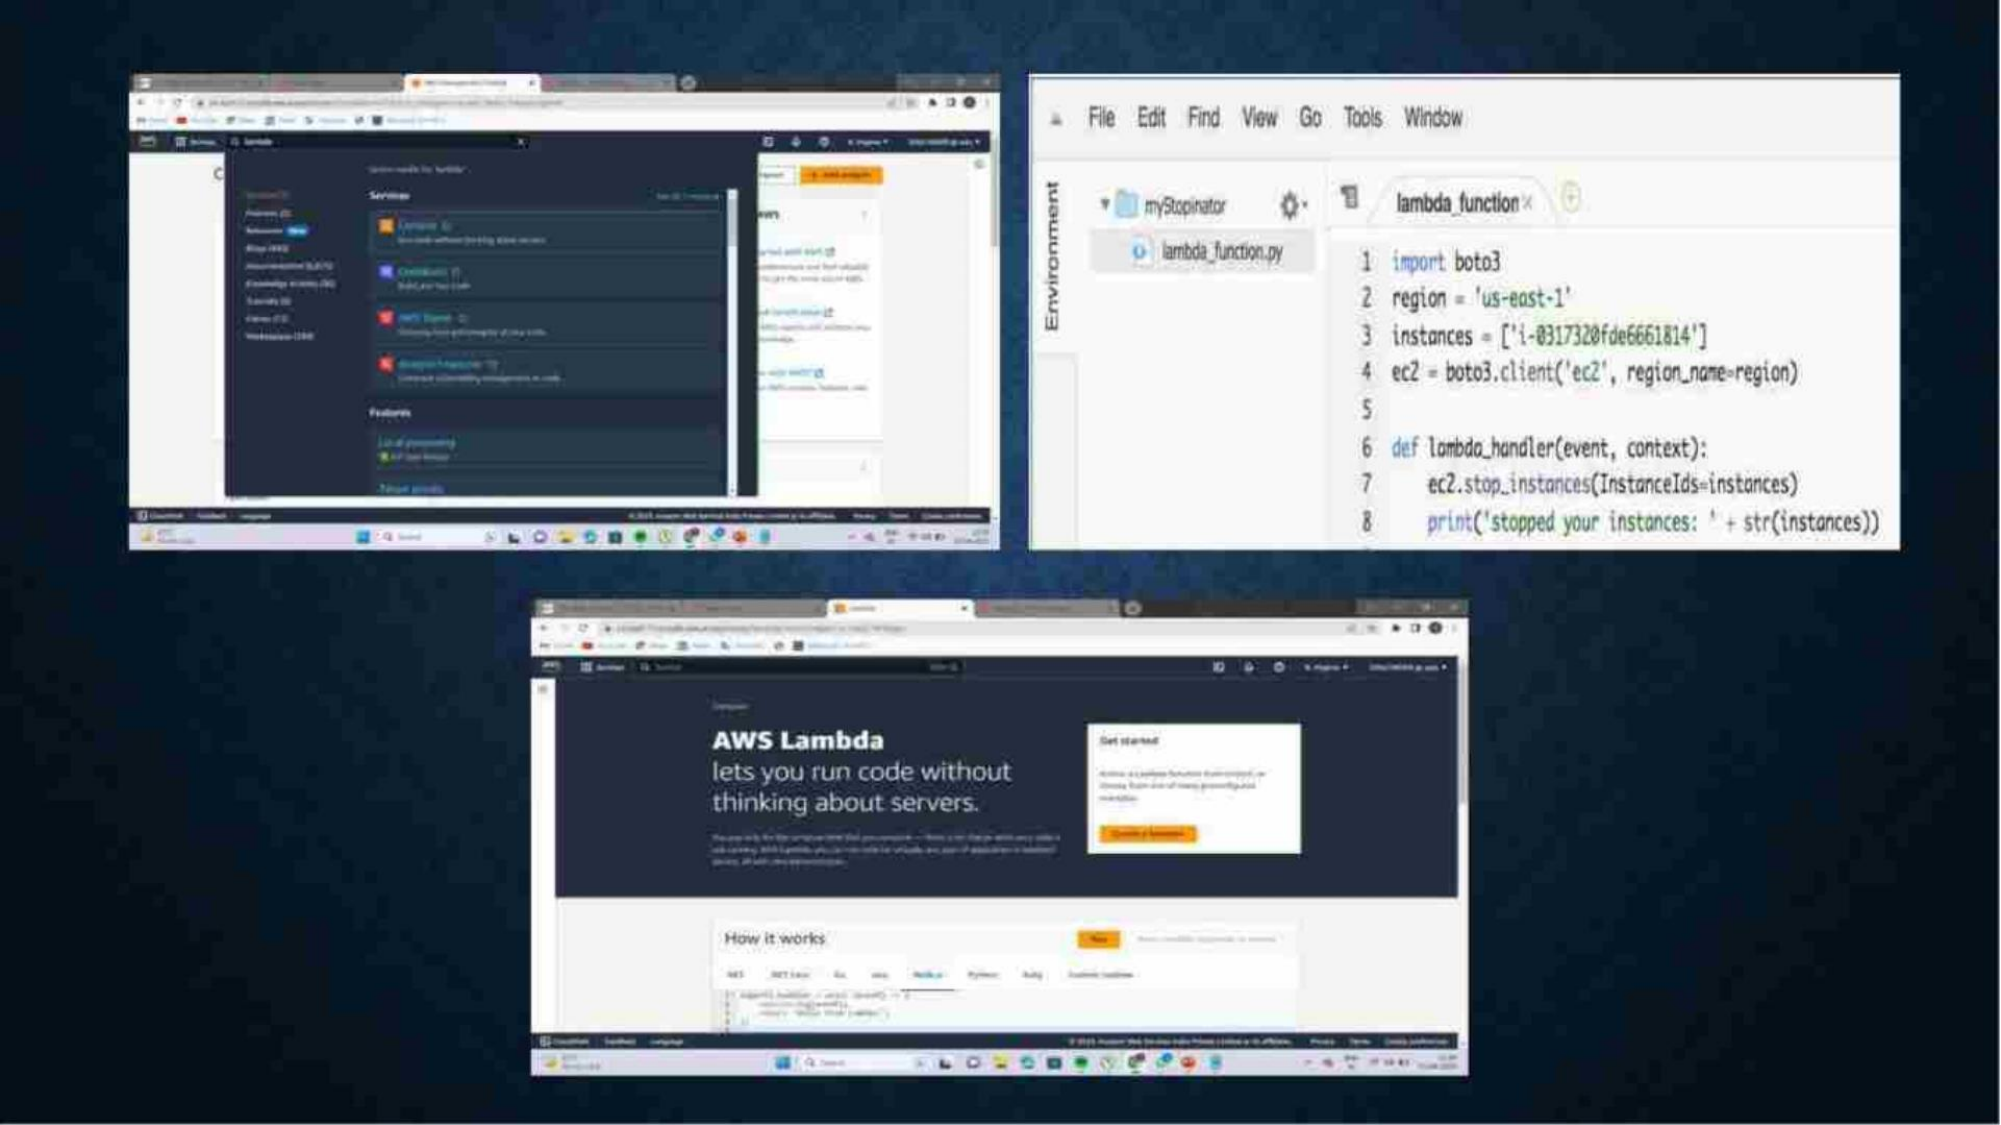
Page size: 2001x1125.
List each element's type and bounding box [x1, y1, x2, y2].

text_box [0, 0, 2000, 1125]
